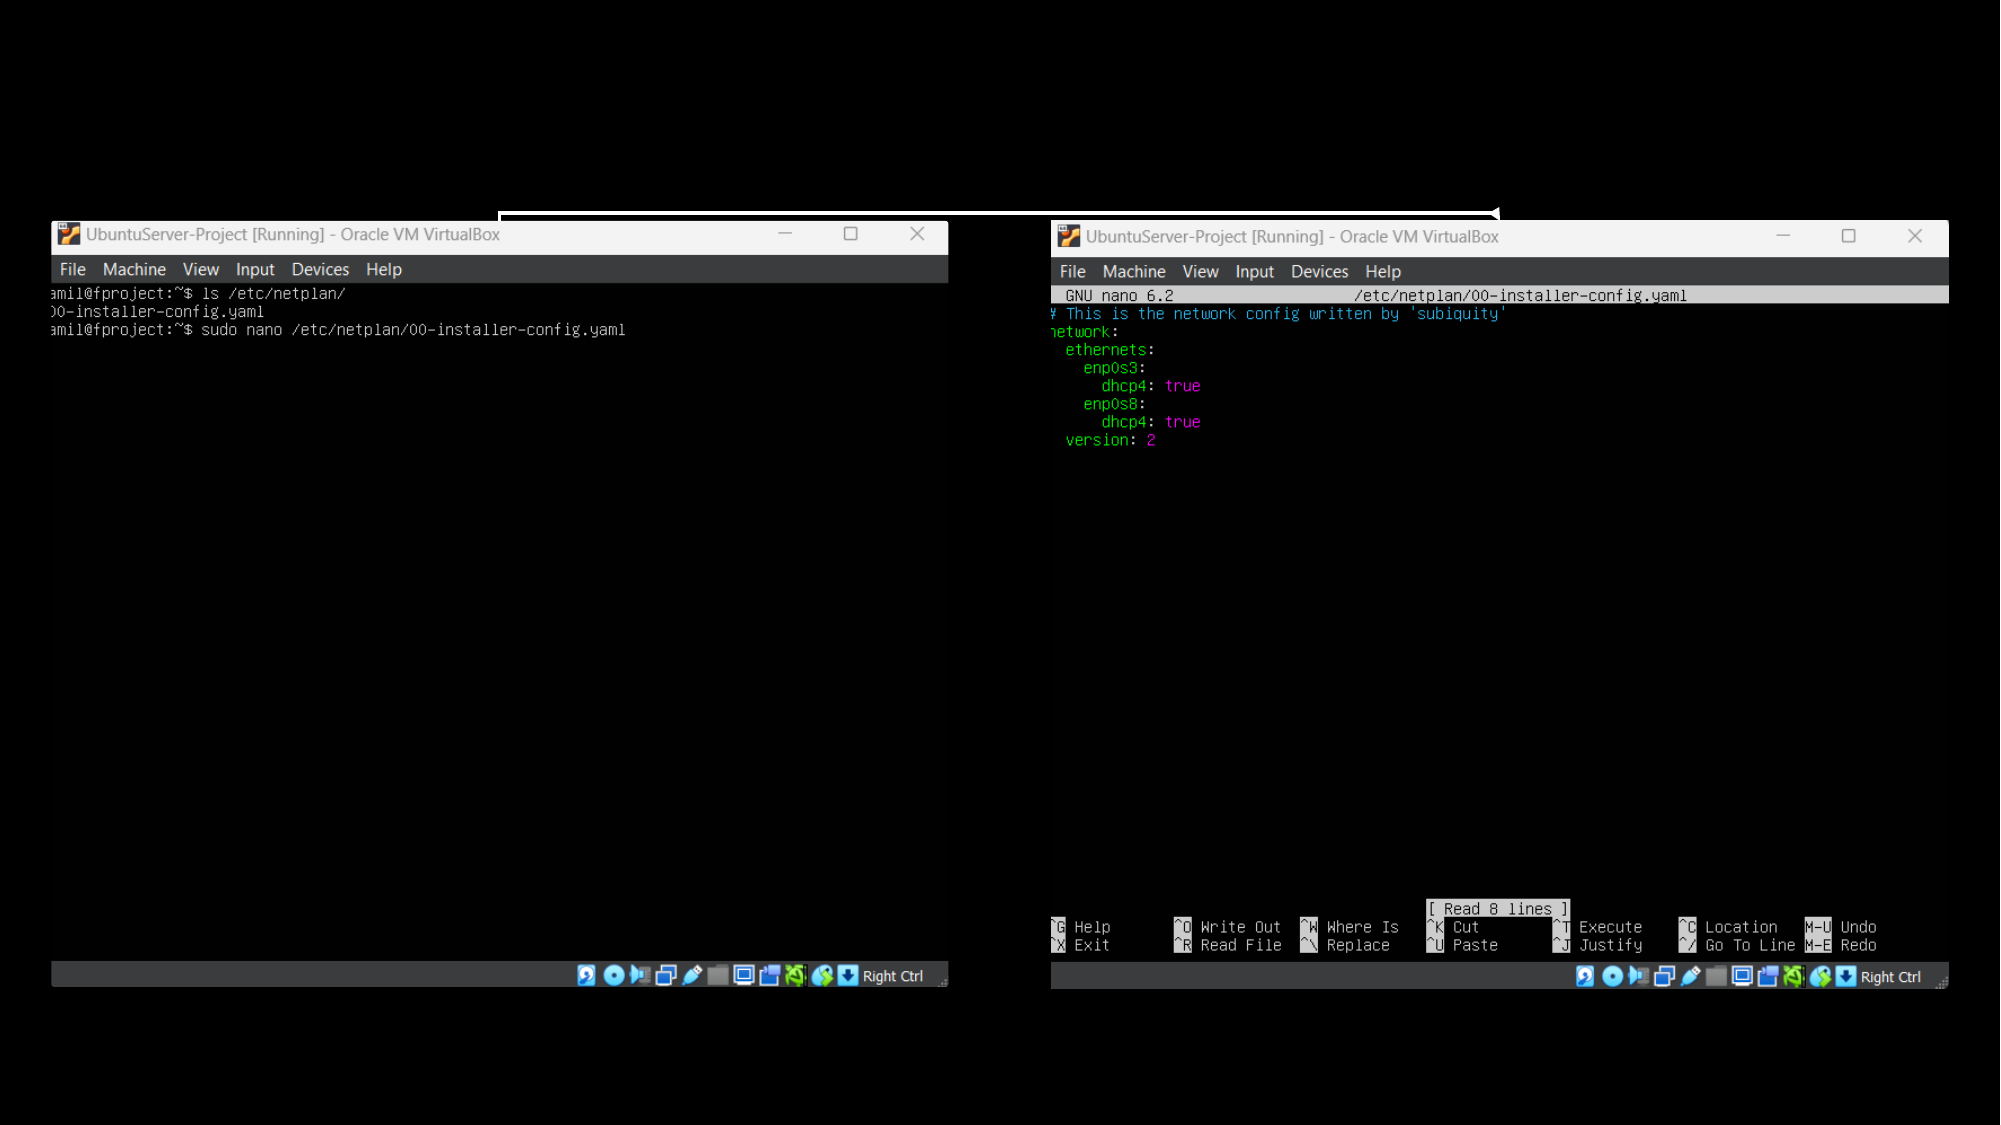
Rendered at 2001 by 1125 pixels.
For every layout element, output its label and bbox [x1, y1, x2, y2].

picture [1051, 220, 1949, 989]
picture [51, 220, 949, 988]
